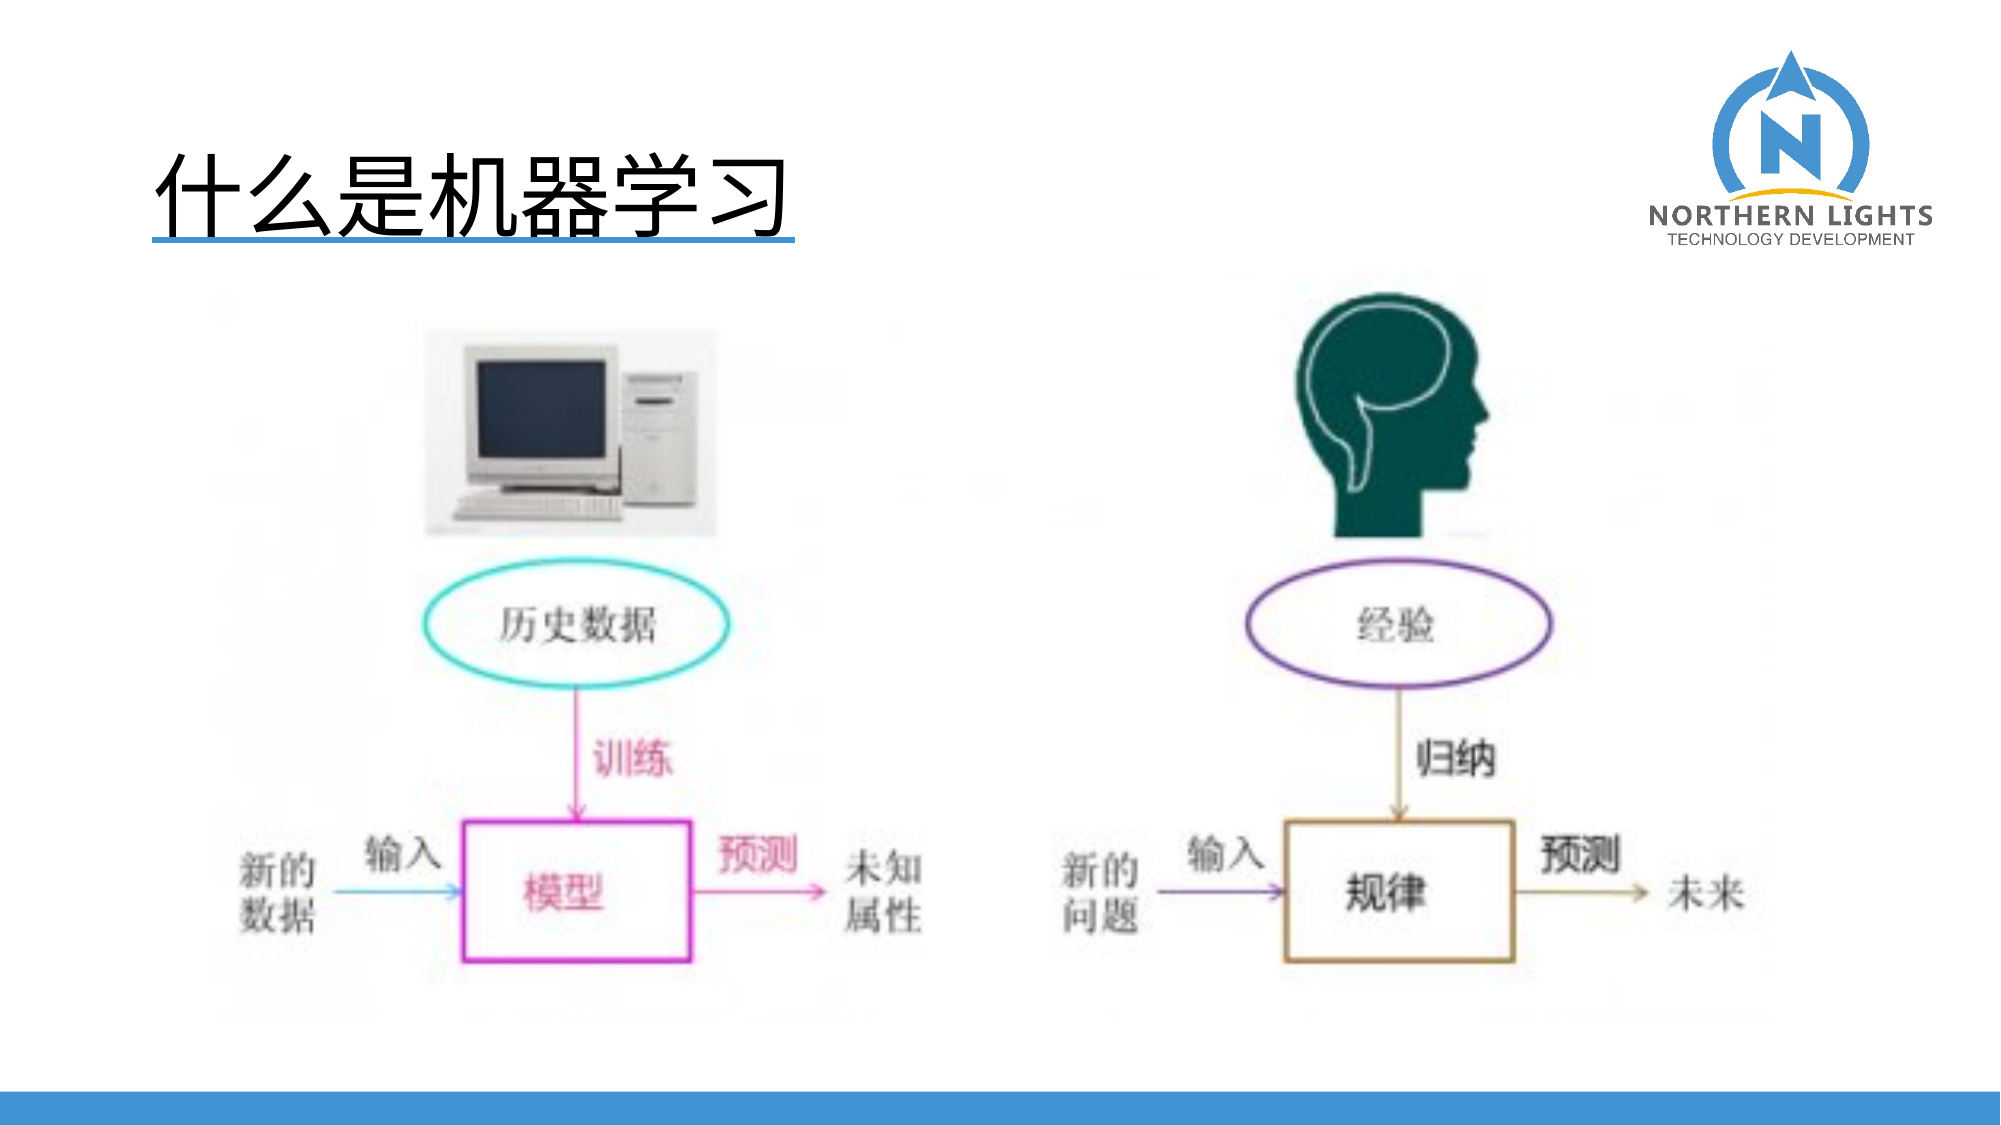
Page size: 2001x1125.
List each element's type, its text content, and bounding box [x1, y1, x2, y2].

title 什么是机器学习 [137, 129, 1387, 272]
picture [1614, 33, 1964, 266]
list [212, 271, 1772, 1022]
